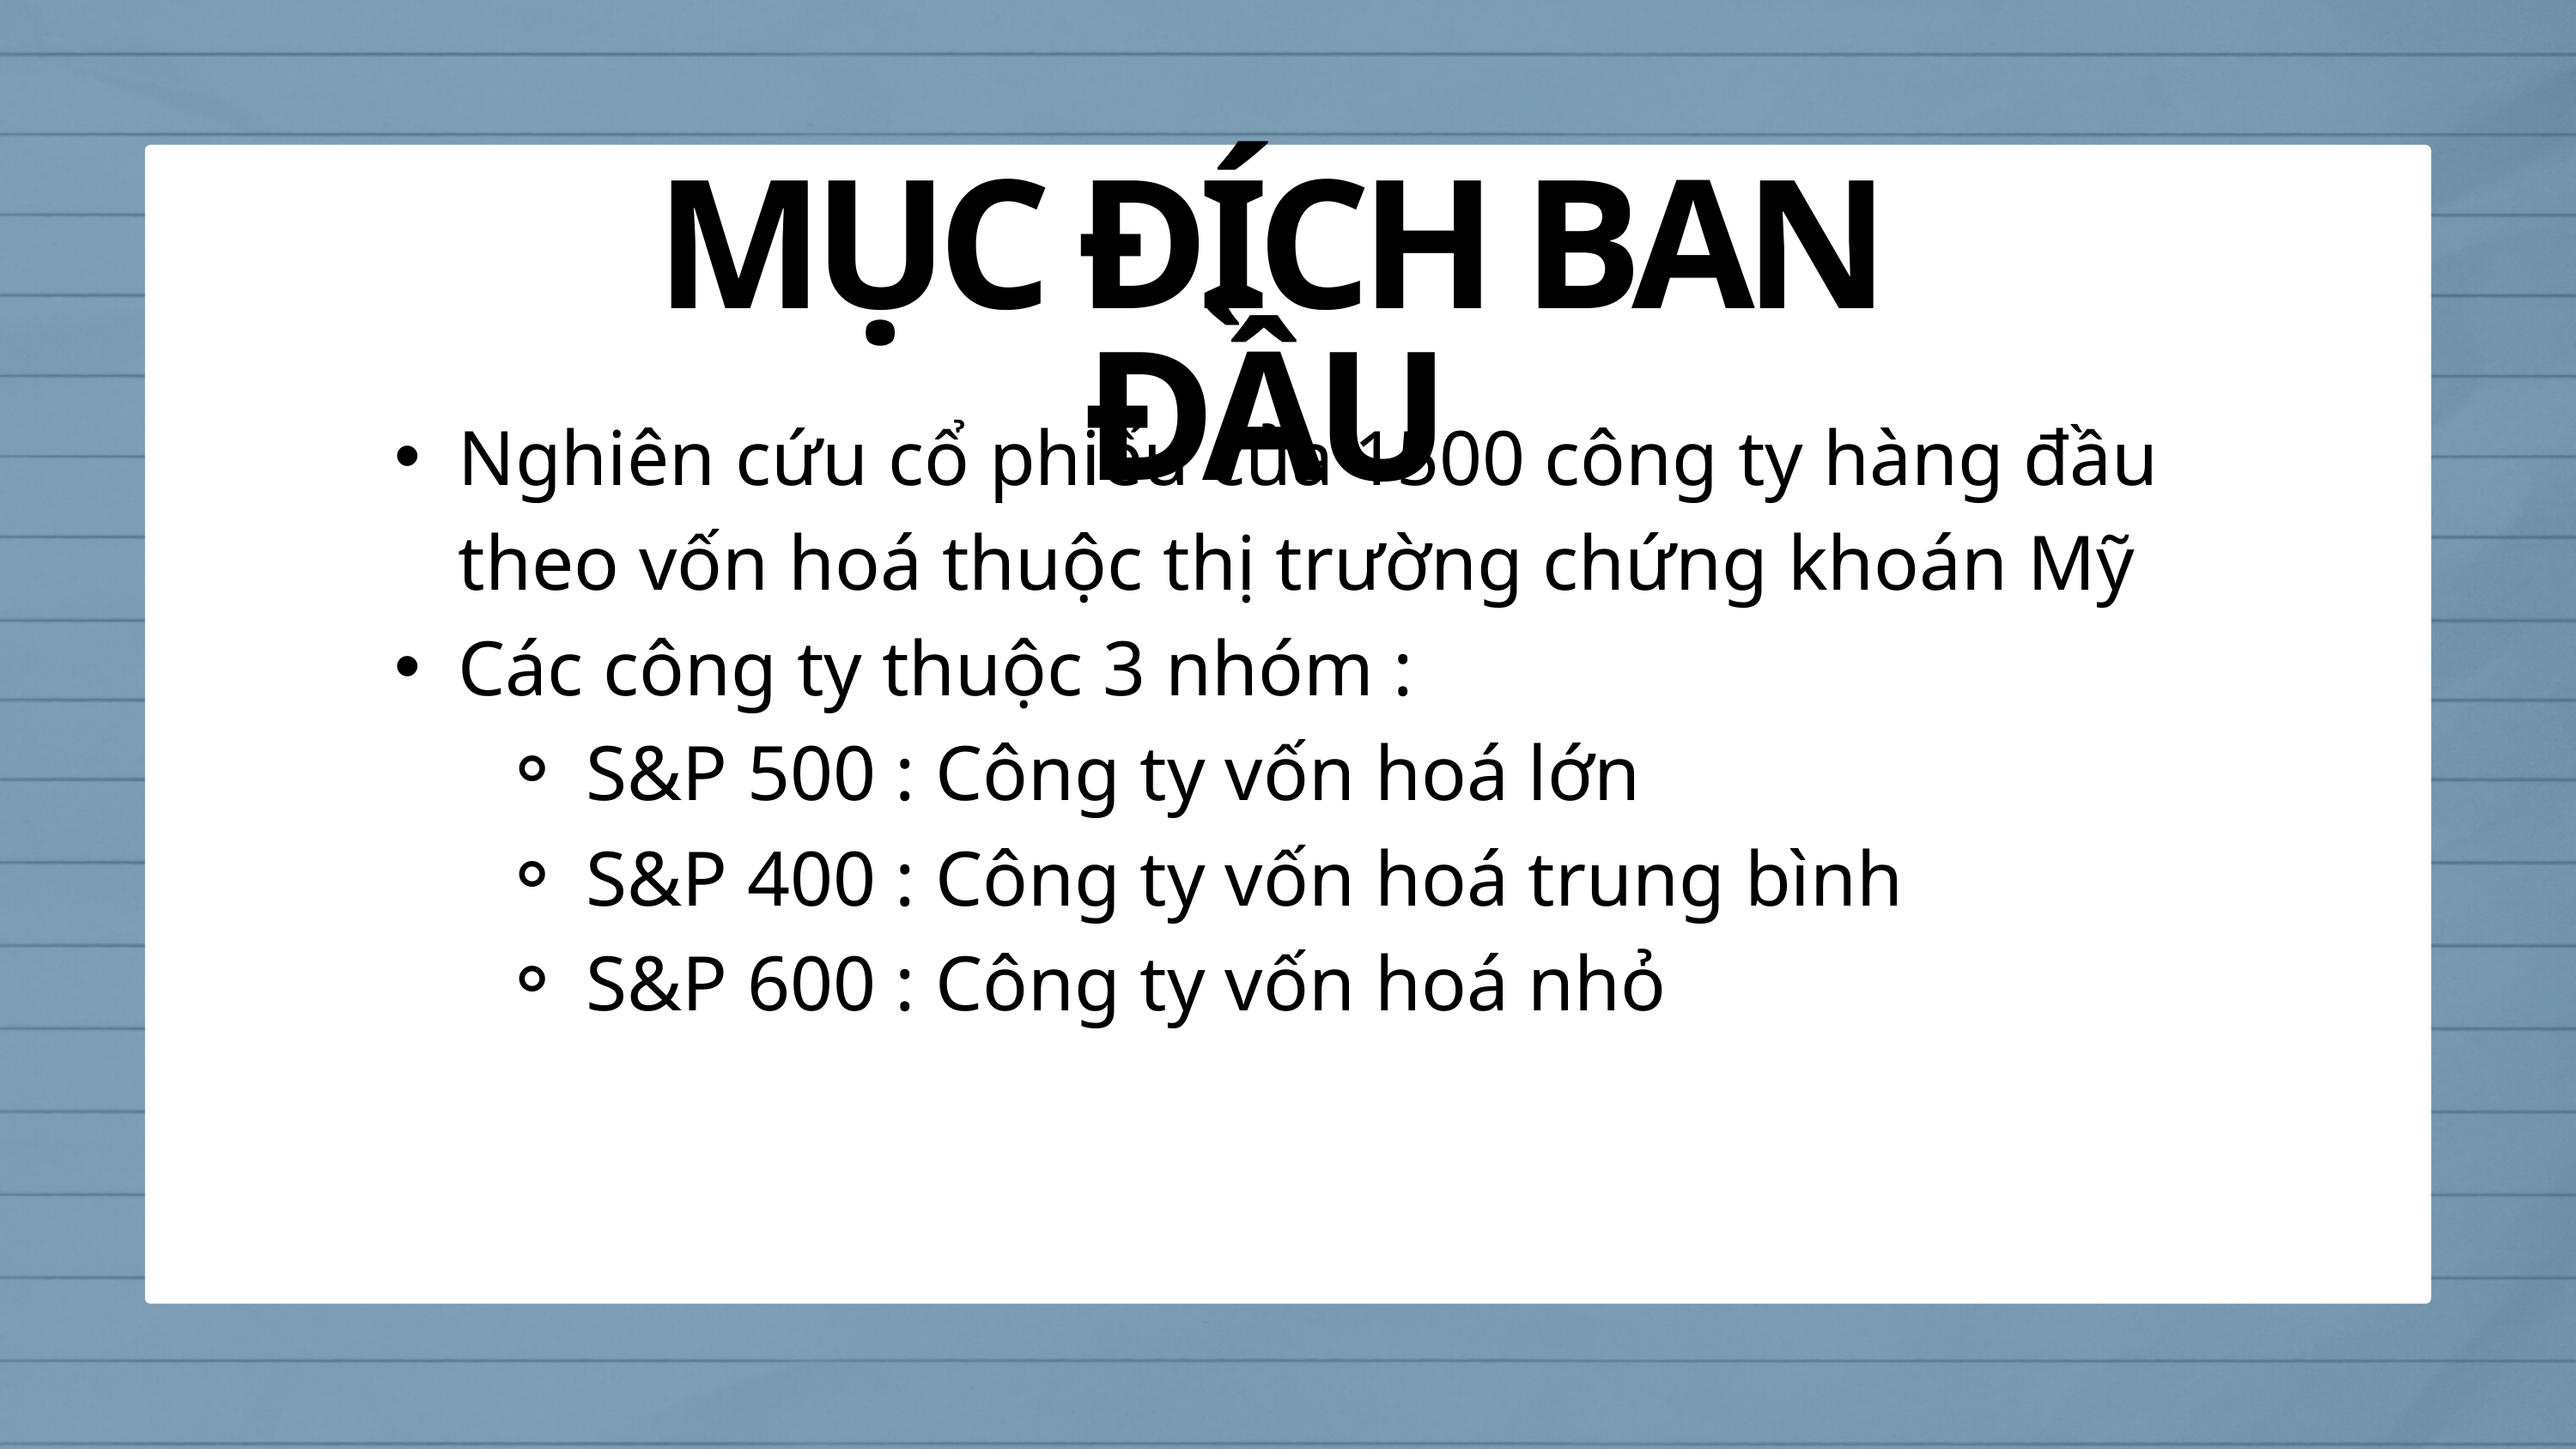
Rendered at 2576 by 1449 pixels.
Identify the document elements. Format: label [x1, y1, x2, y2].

text_box [0, 0, 2576, 1449]
text_box [144, 144, 2432, 1304]
